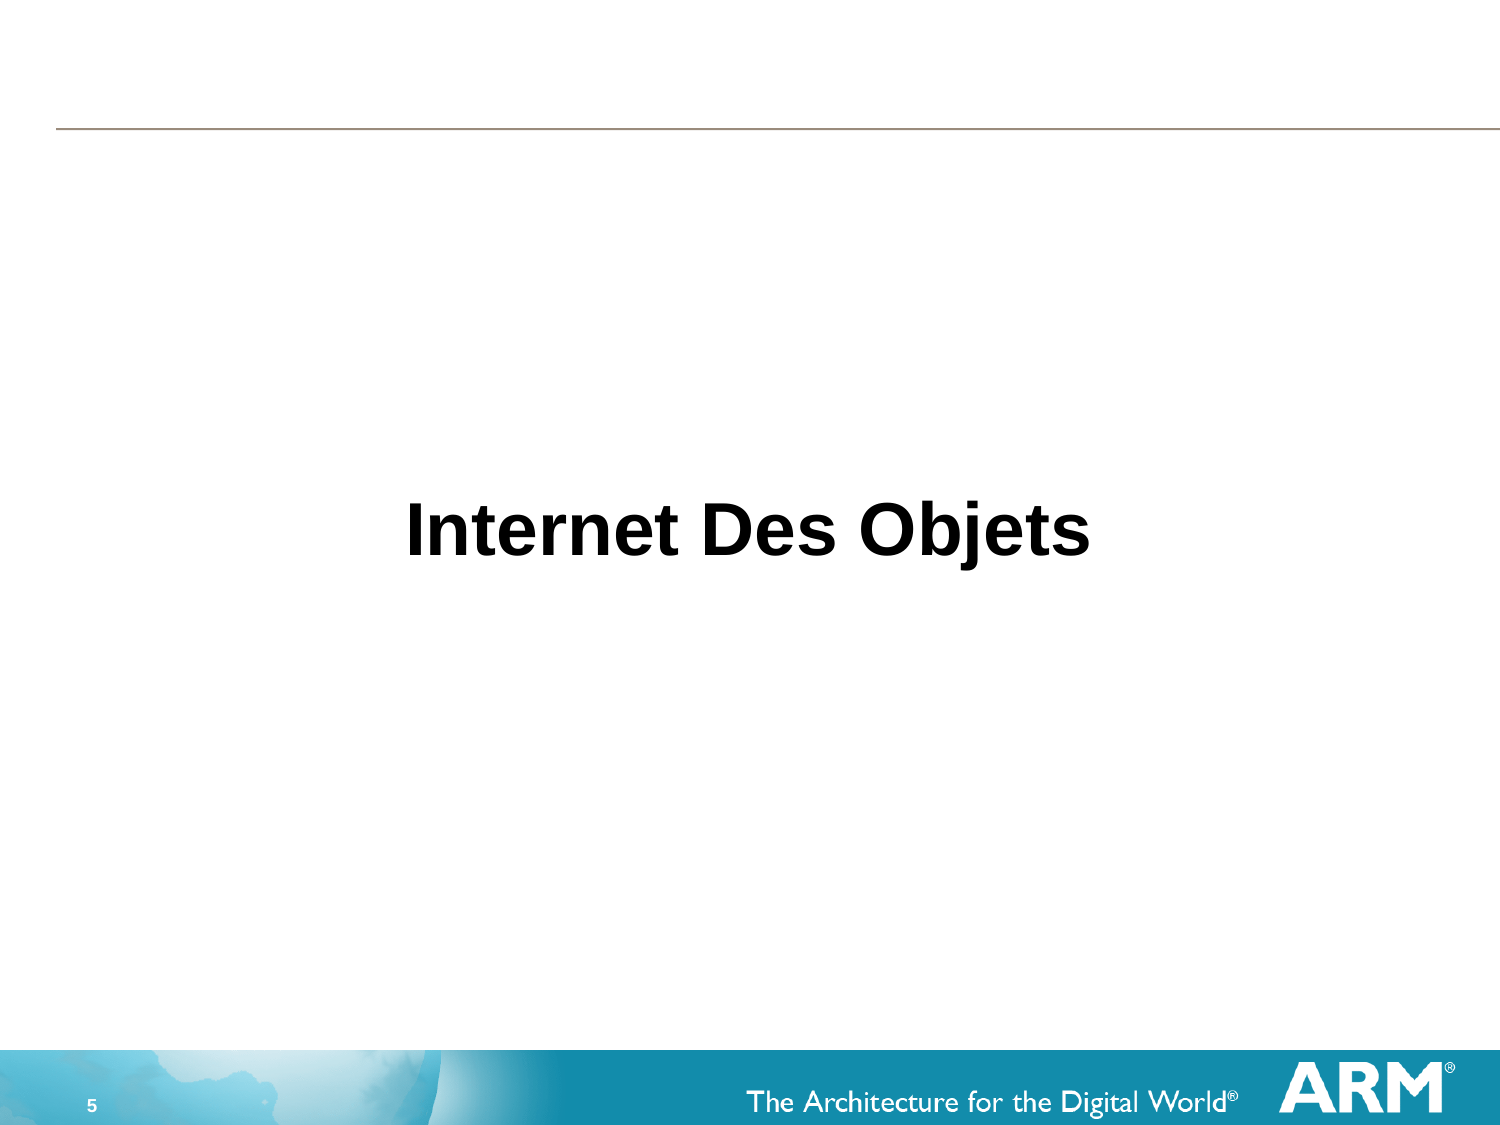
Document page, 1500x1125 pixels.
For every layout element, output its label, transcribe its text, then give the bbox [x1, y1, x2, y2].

picture [0, 780, 1500, 1125]
title Internet Des Objets [28, 456, 1470, 595]
